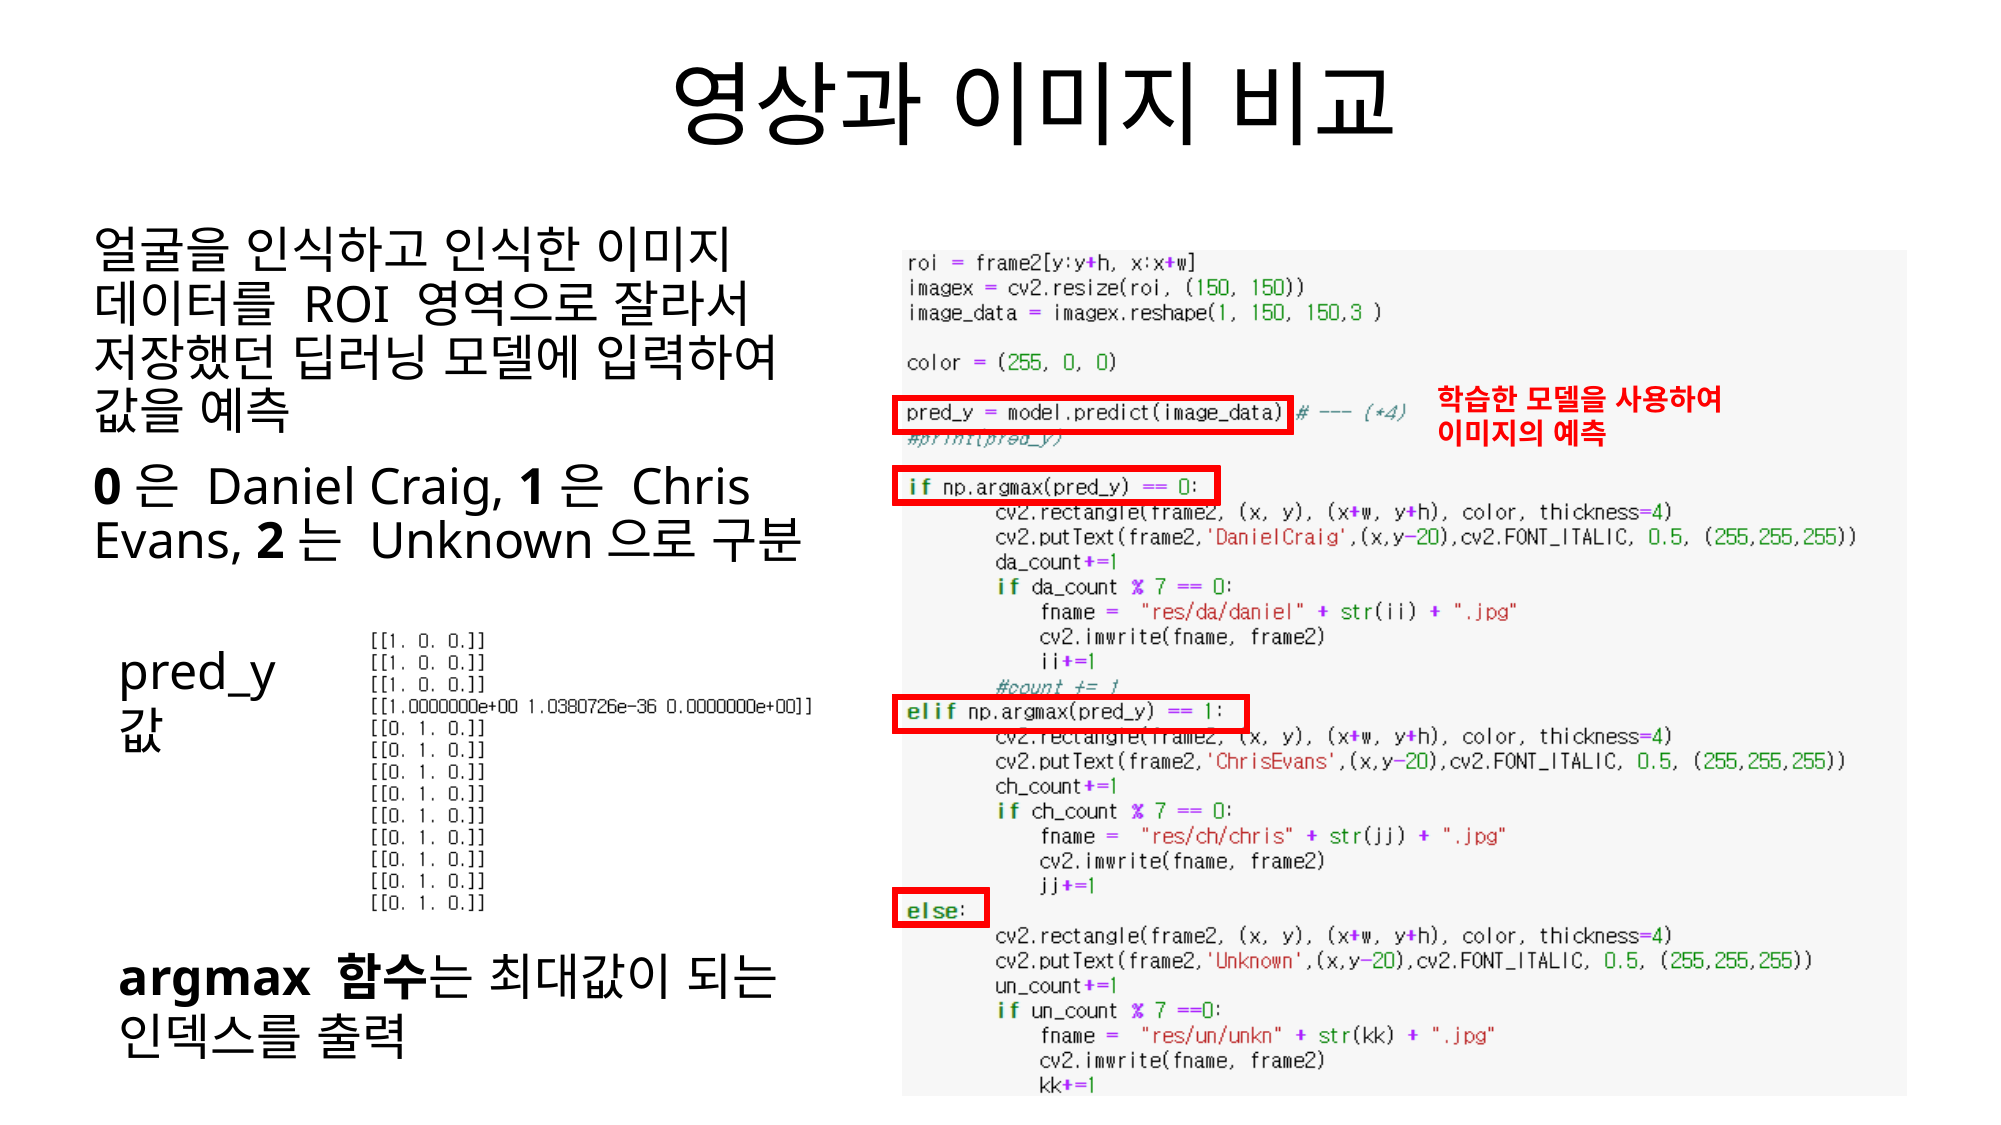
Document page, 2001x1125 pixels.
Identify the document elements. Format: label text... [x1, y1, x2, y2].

text_box [892, 887, 897, 927]
text_box [892, 395, 897, 435]
picture [902, 250, 1907, 1096]
picture [360, 626, 822, 915]
text_box [892, 694, 897, 734]
text_box pred_y값 [103, 624, 346, 695]
text_box [892, 466, 897, 505]
list 얼굴을 인식하고 인식한 이미지 데이터를 ROI 영역으로 잘라서 저장했던 딥러닝 모델에 입력하여 값을 예측 0은 Daniel Craig, 1은 Chris Evans, 2는 Unknown으로 구분 [79, 217, 855, 611]
text_box argmax 함수는 최대값이 되는 인덱스를 출력 [103, 930, 845, 1081]
title 영상과 이미지 비교 [137, 0, 1932, 218]
